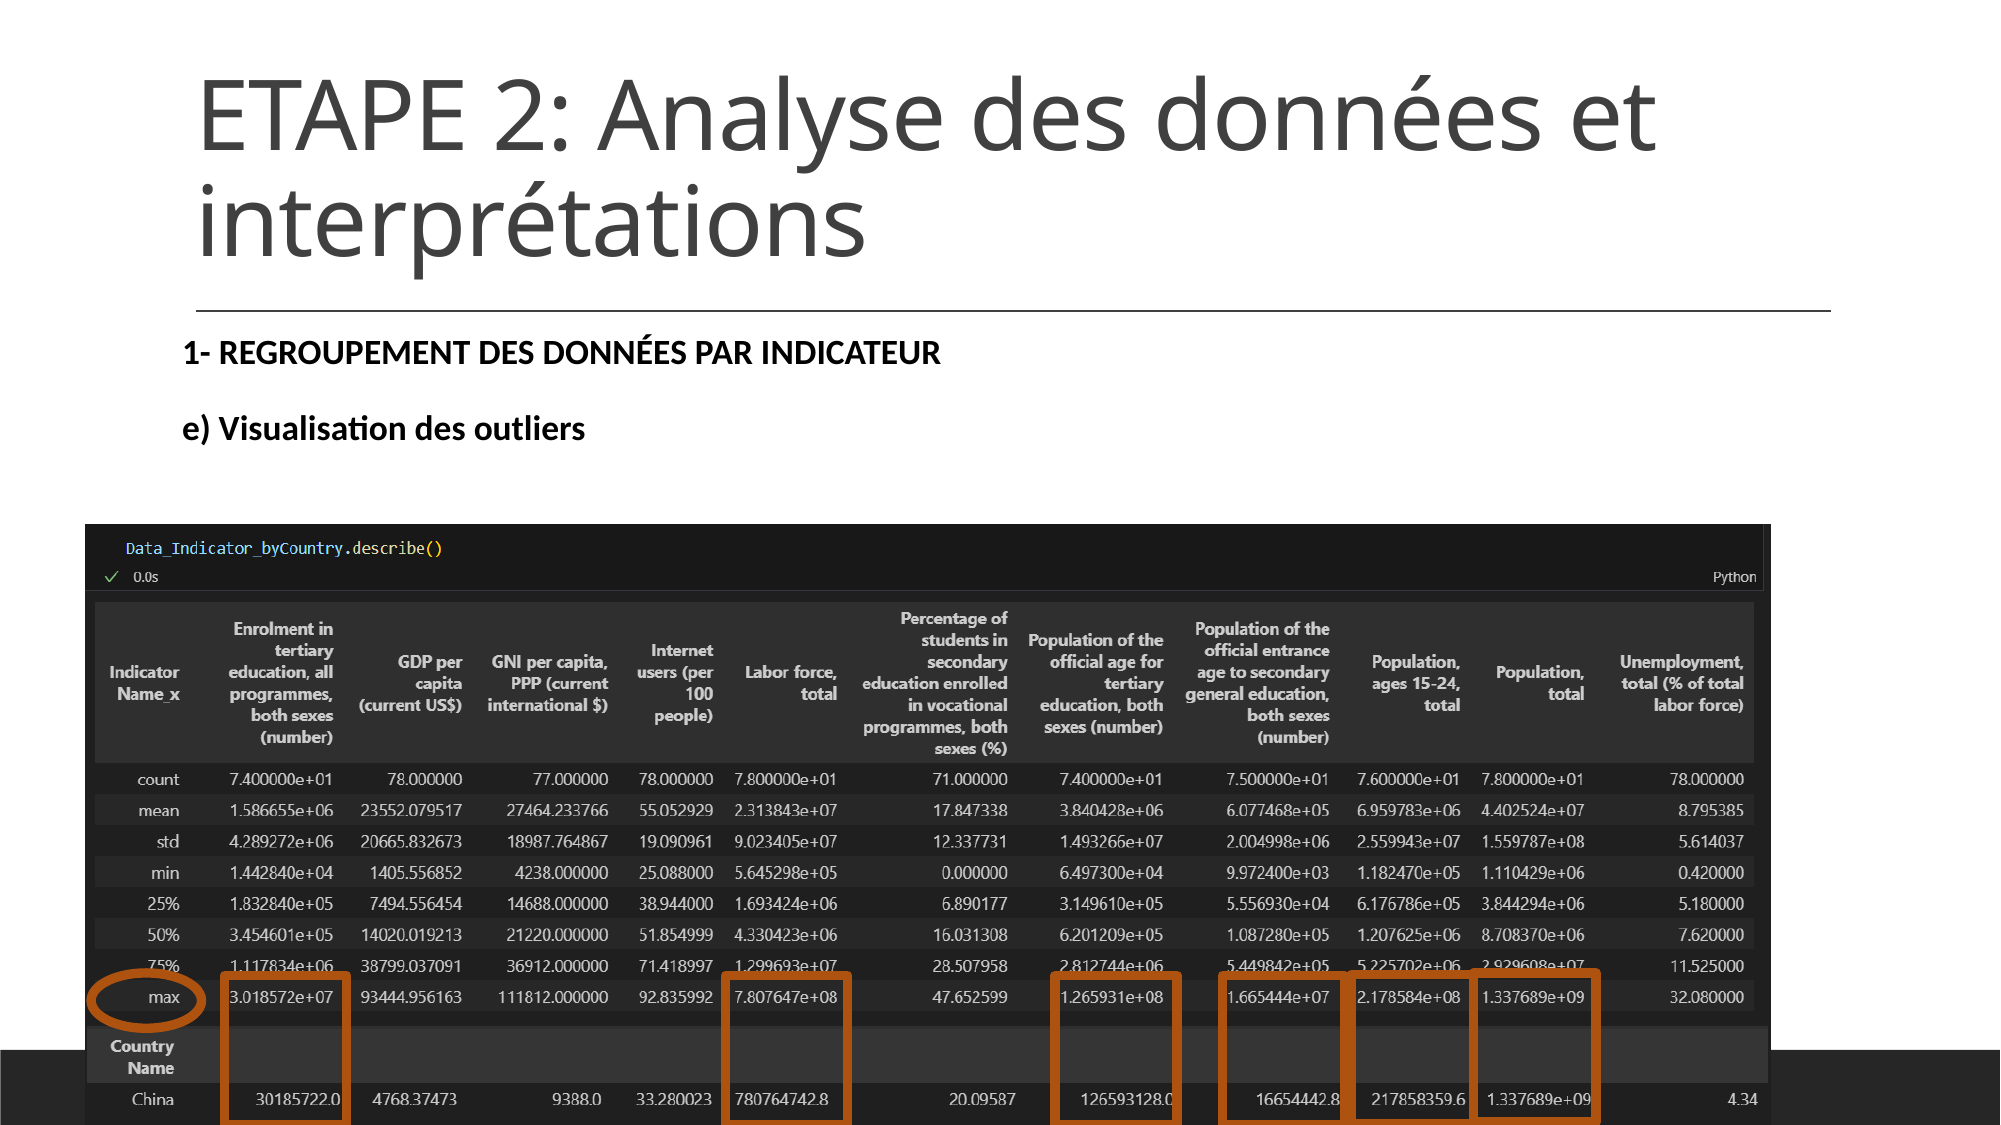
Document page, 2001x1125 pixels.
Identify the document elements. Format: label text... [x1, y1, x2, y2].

text_box 1- Regroupement des données par indicateur e) Visualisation des outliers [167, 325, 1141, 447]
title ETAPE 2: Analyse des données et interprétations [180, 47, 1830, 285]
picture [84, 523, 1771, 1125]
